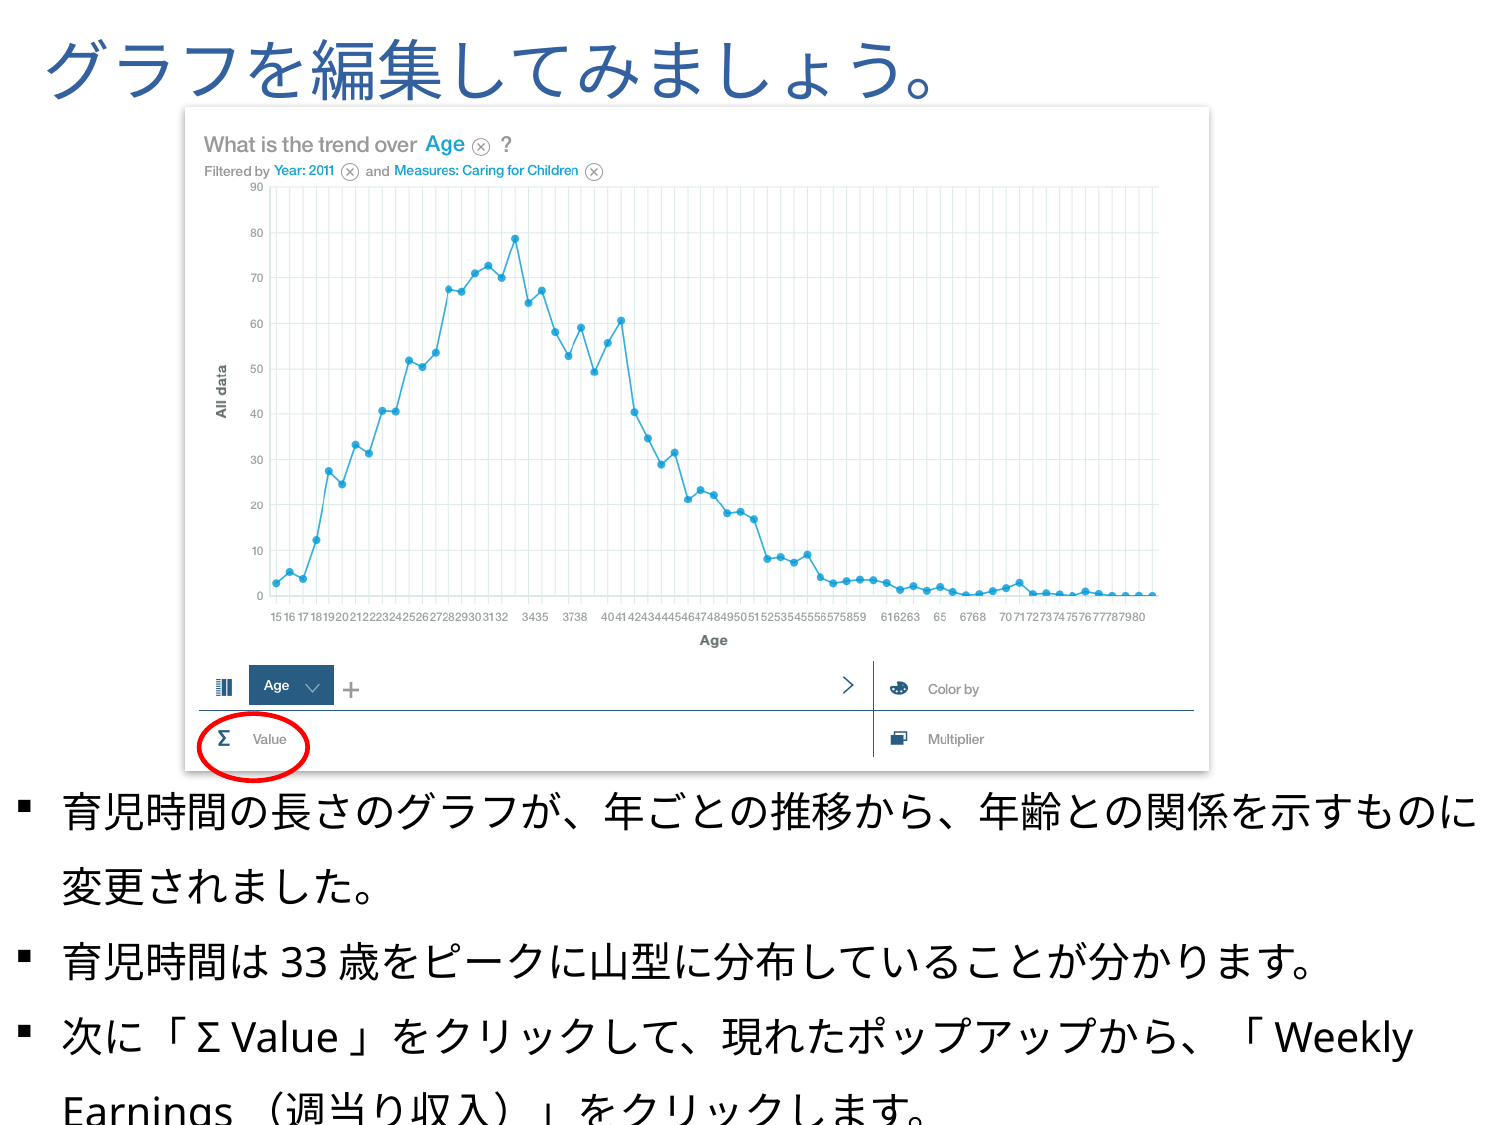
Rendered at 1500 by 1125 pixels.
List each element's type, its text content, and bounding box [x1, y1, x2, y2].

text_box 育児時間の長さのグラフが、年ごとの推移から、年齢との関係を示すものに変更されました。 育児時間は33歳をピークに山型に分布していることが分かります。 次に「Σ Value」をクリックして、現れたポップアップから、「Weekly Earnings（週当り収入）」をクリックします。 [0, 753, 1500, 1125]
text_box [200, 757, 307, 782]
picture [199, 121, 1195, 757]
text_box グラフを編集してみましょう。 [28, 21, 1500, 196]
